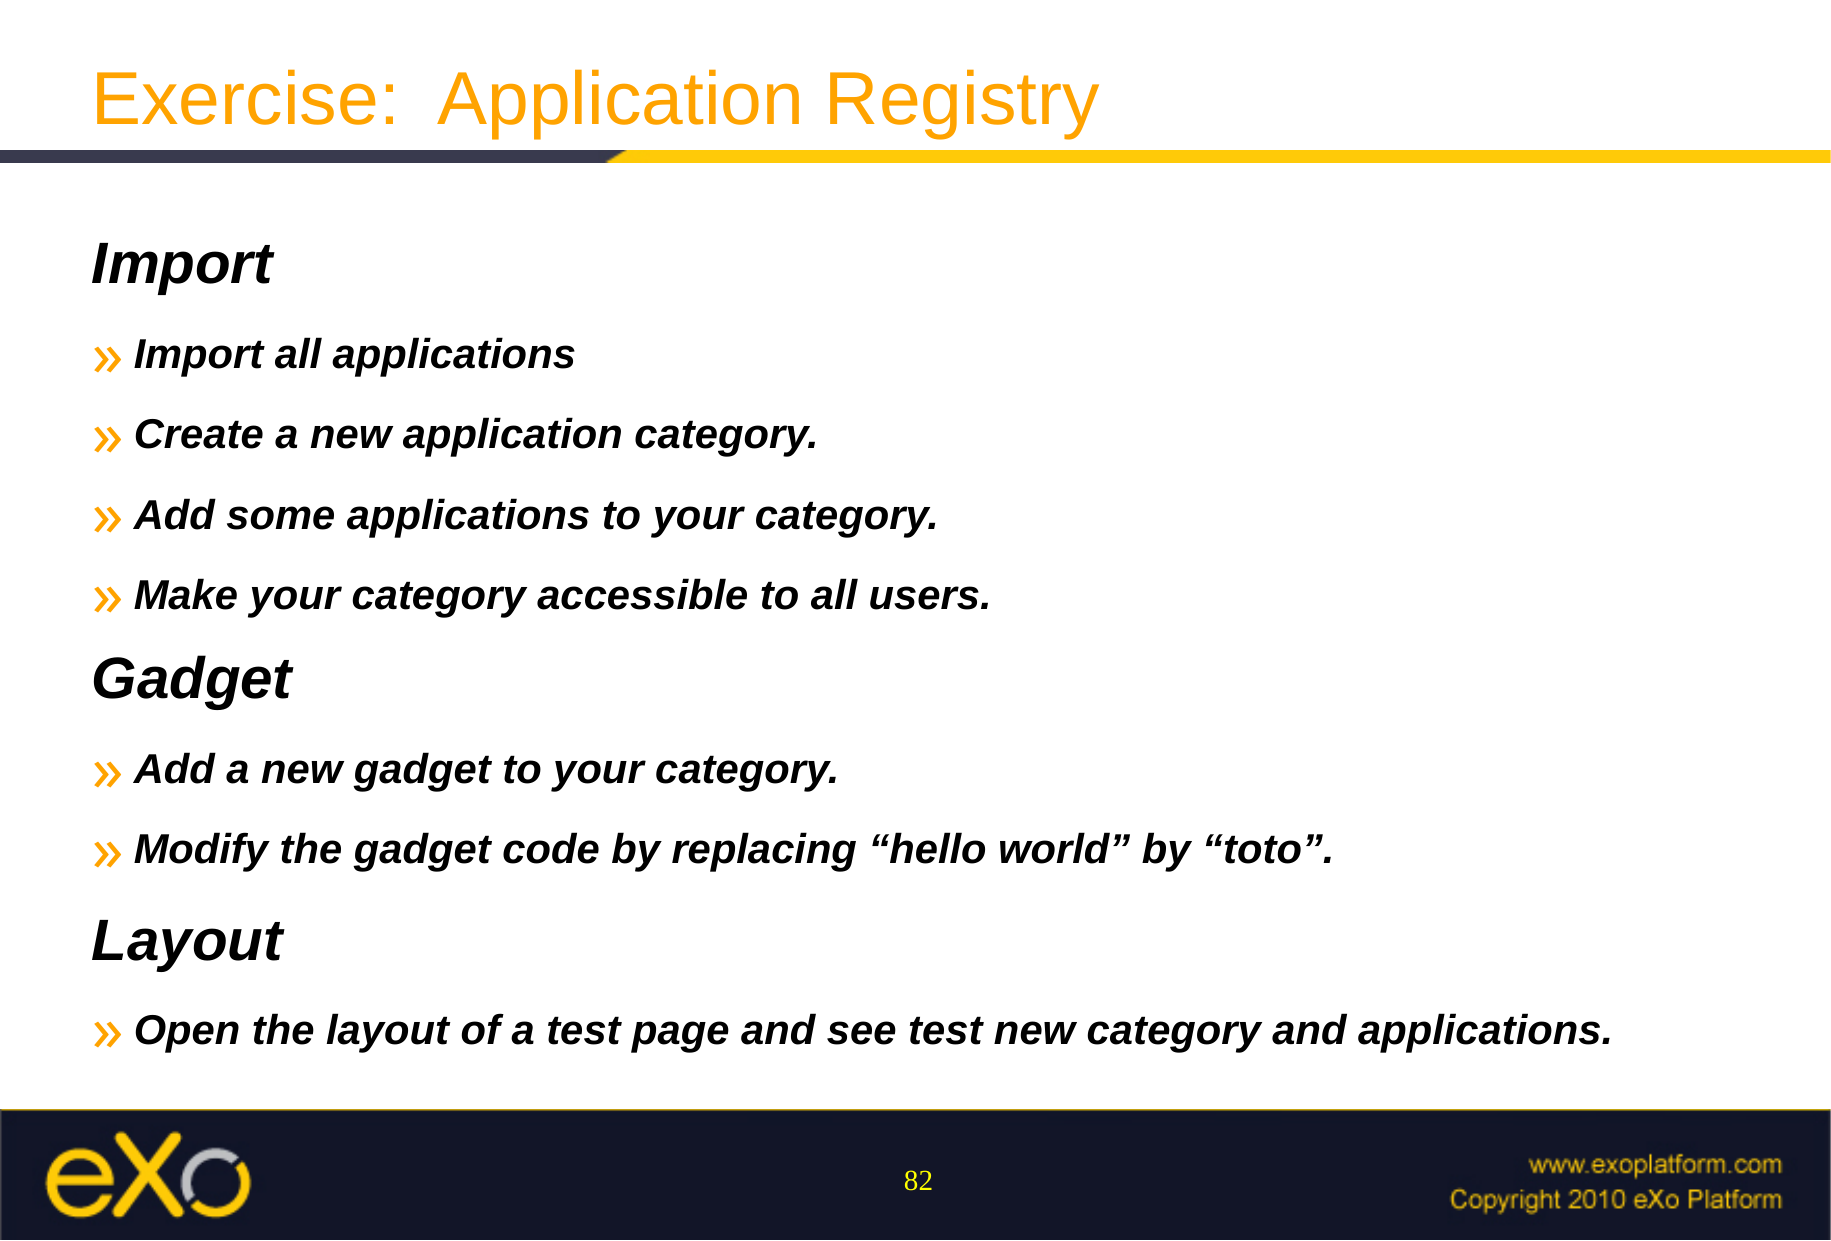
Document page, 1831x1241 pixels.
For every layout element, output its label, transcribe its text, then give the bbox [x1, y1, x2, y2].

picture [0, 1109, 1831, 1240]
text_box Exercise: Application Registry [91, 49, 1739, 151]
picture [0, 150, 1831, 163]
text_box Import Import all applications Create a new application category. Add some applications to your category. Make your category accessible to all users. Gadget Add a new gadget to your category. Modify the gadget code by replacing “hello world” by “toto”. Layout Open the layout of a test page and see test new category and applications. [91, 232, 1739, 1070]
